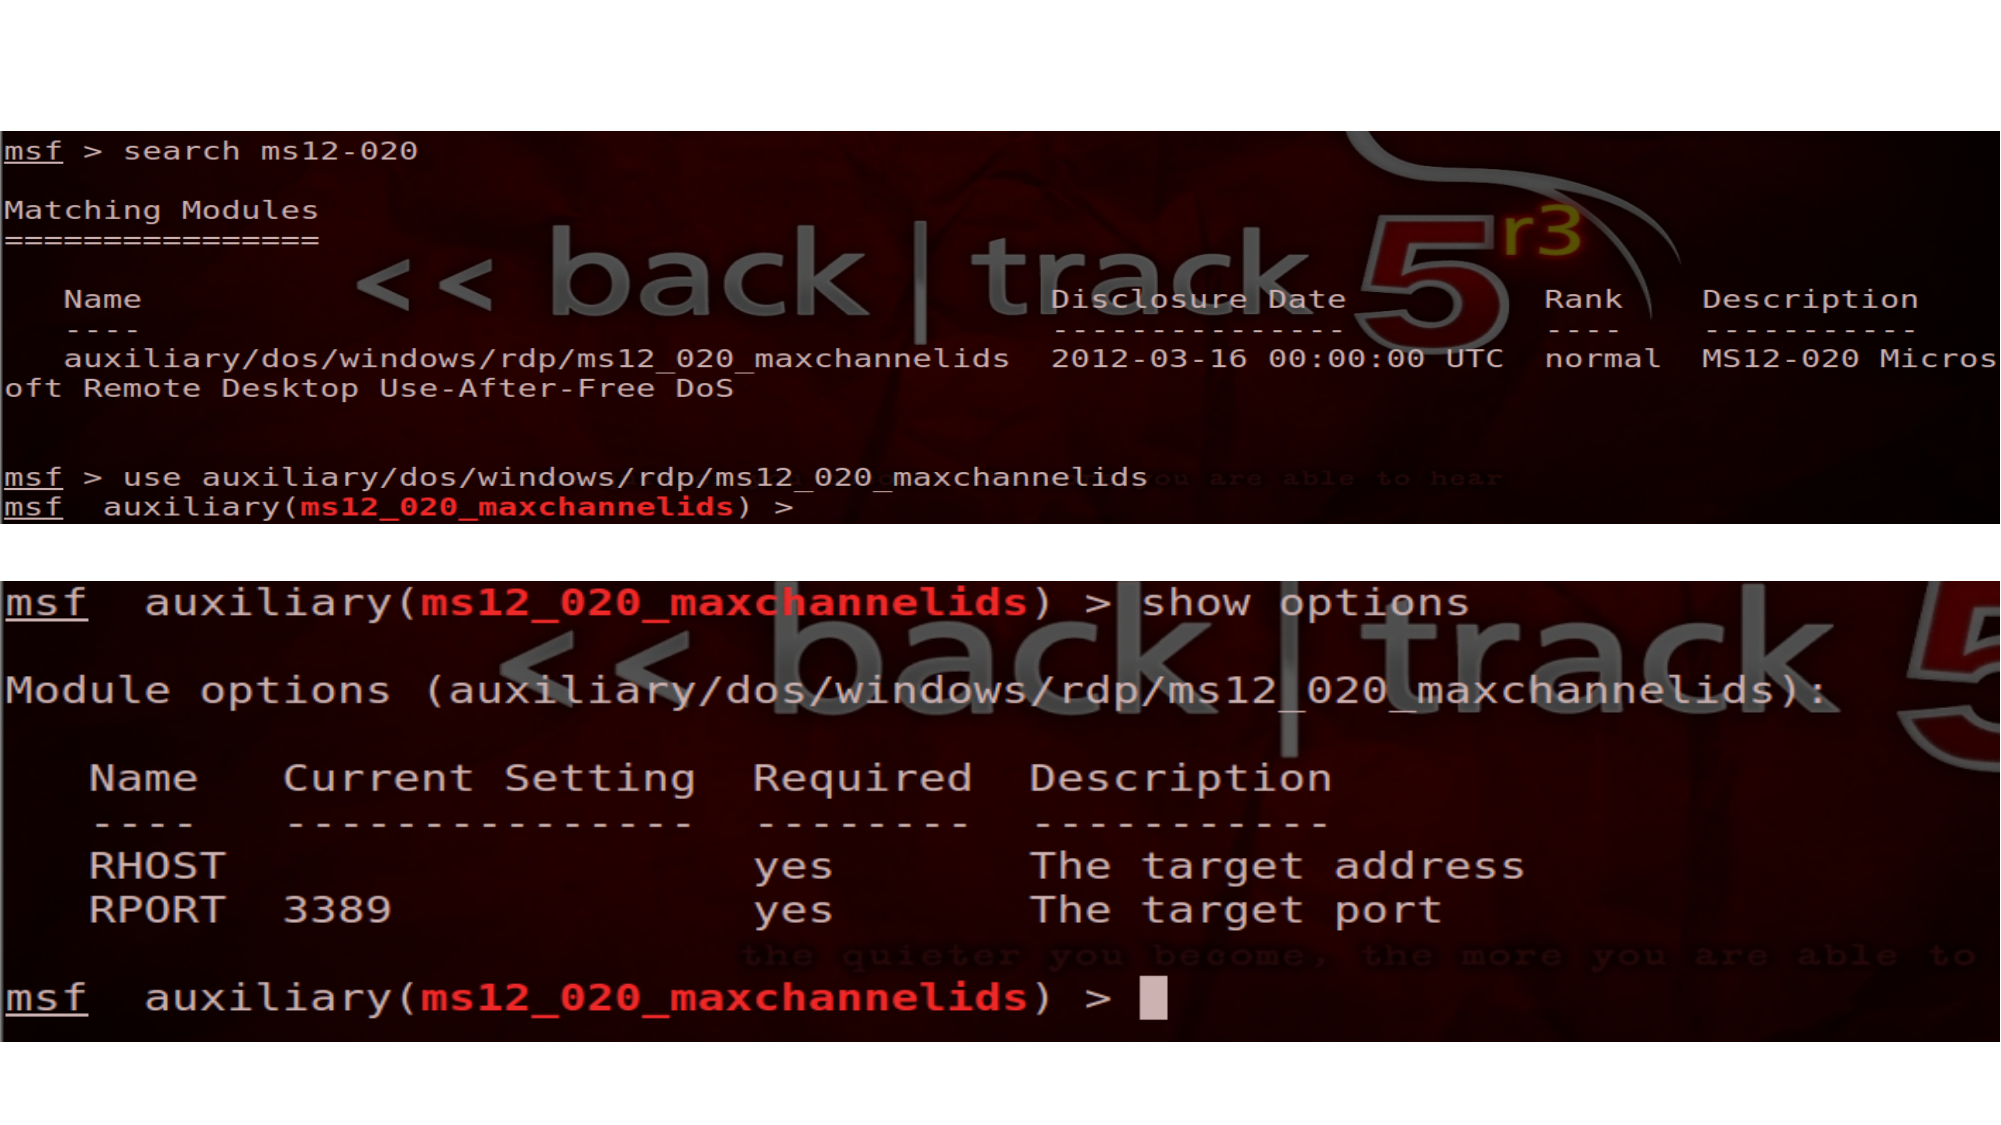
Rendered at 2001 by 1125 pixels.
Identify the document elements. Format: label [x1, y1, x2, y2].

picture [0, 581, 2000, 1042]
picture [0, 131, 2000, 524]
